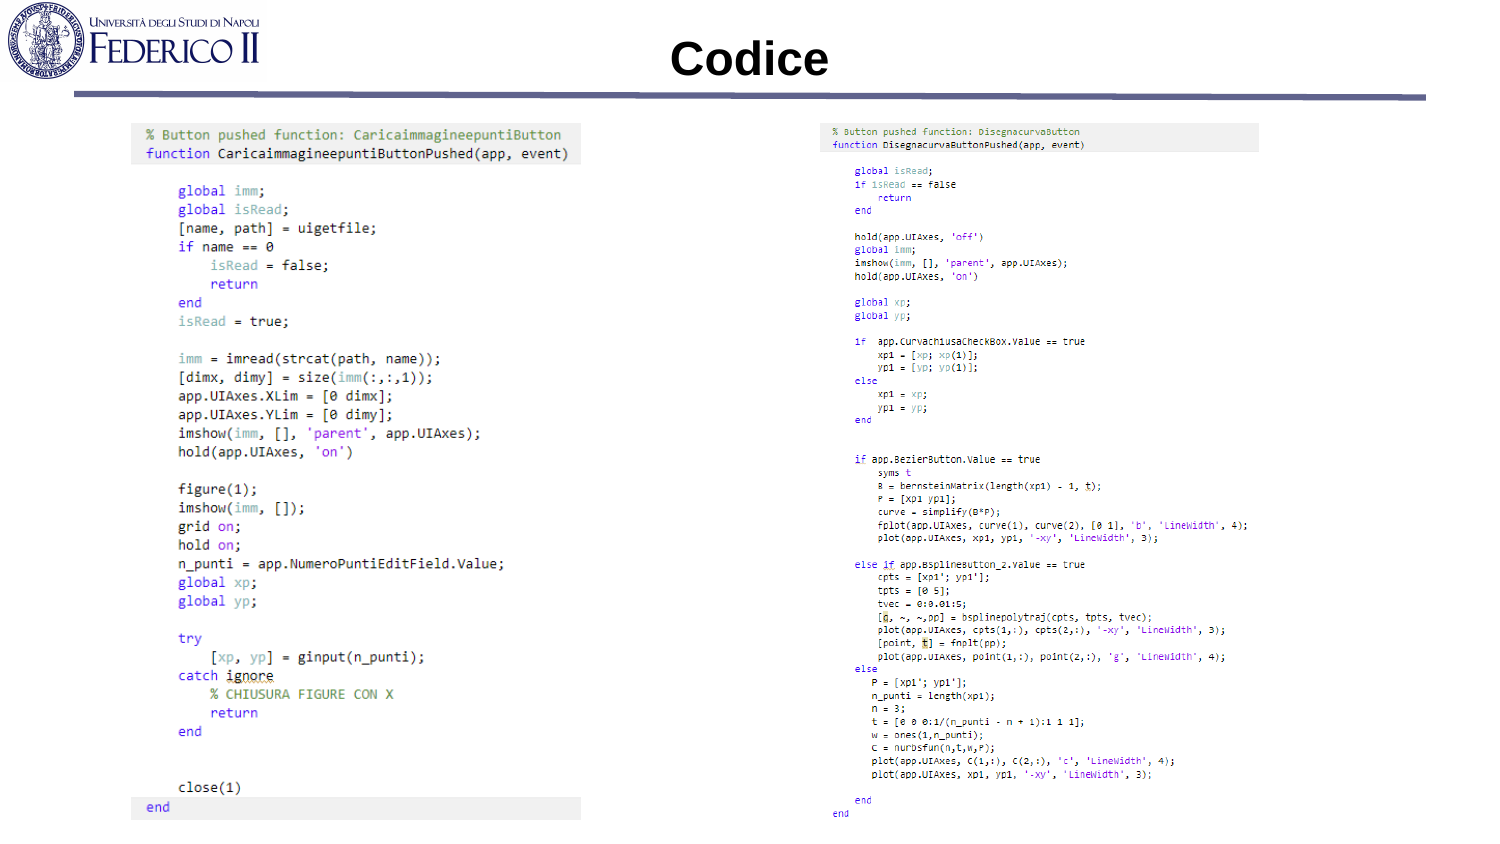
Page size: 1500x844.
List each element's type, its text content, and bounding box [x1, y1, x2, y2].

picture [820, 123, 1259, 821]
picture [0, 0, 267, 82]
picture [131, 123, 582, 821]
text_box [73, 93, 1426, 98]
text_box Codice [272, 12, 1500, 82]
